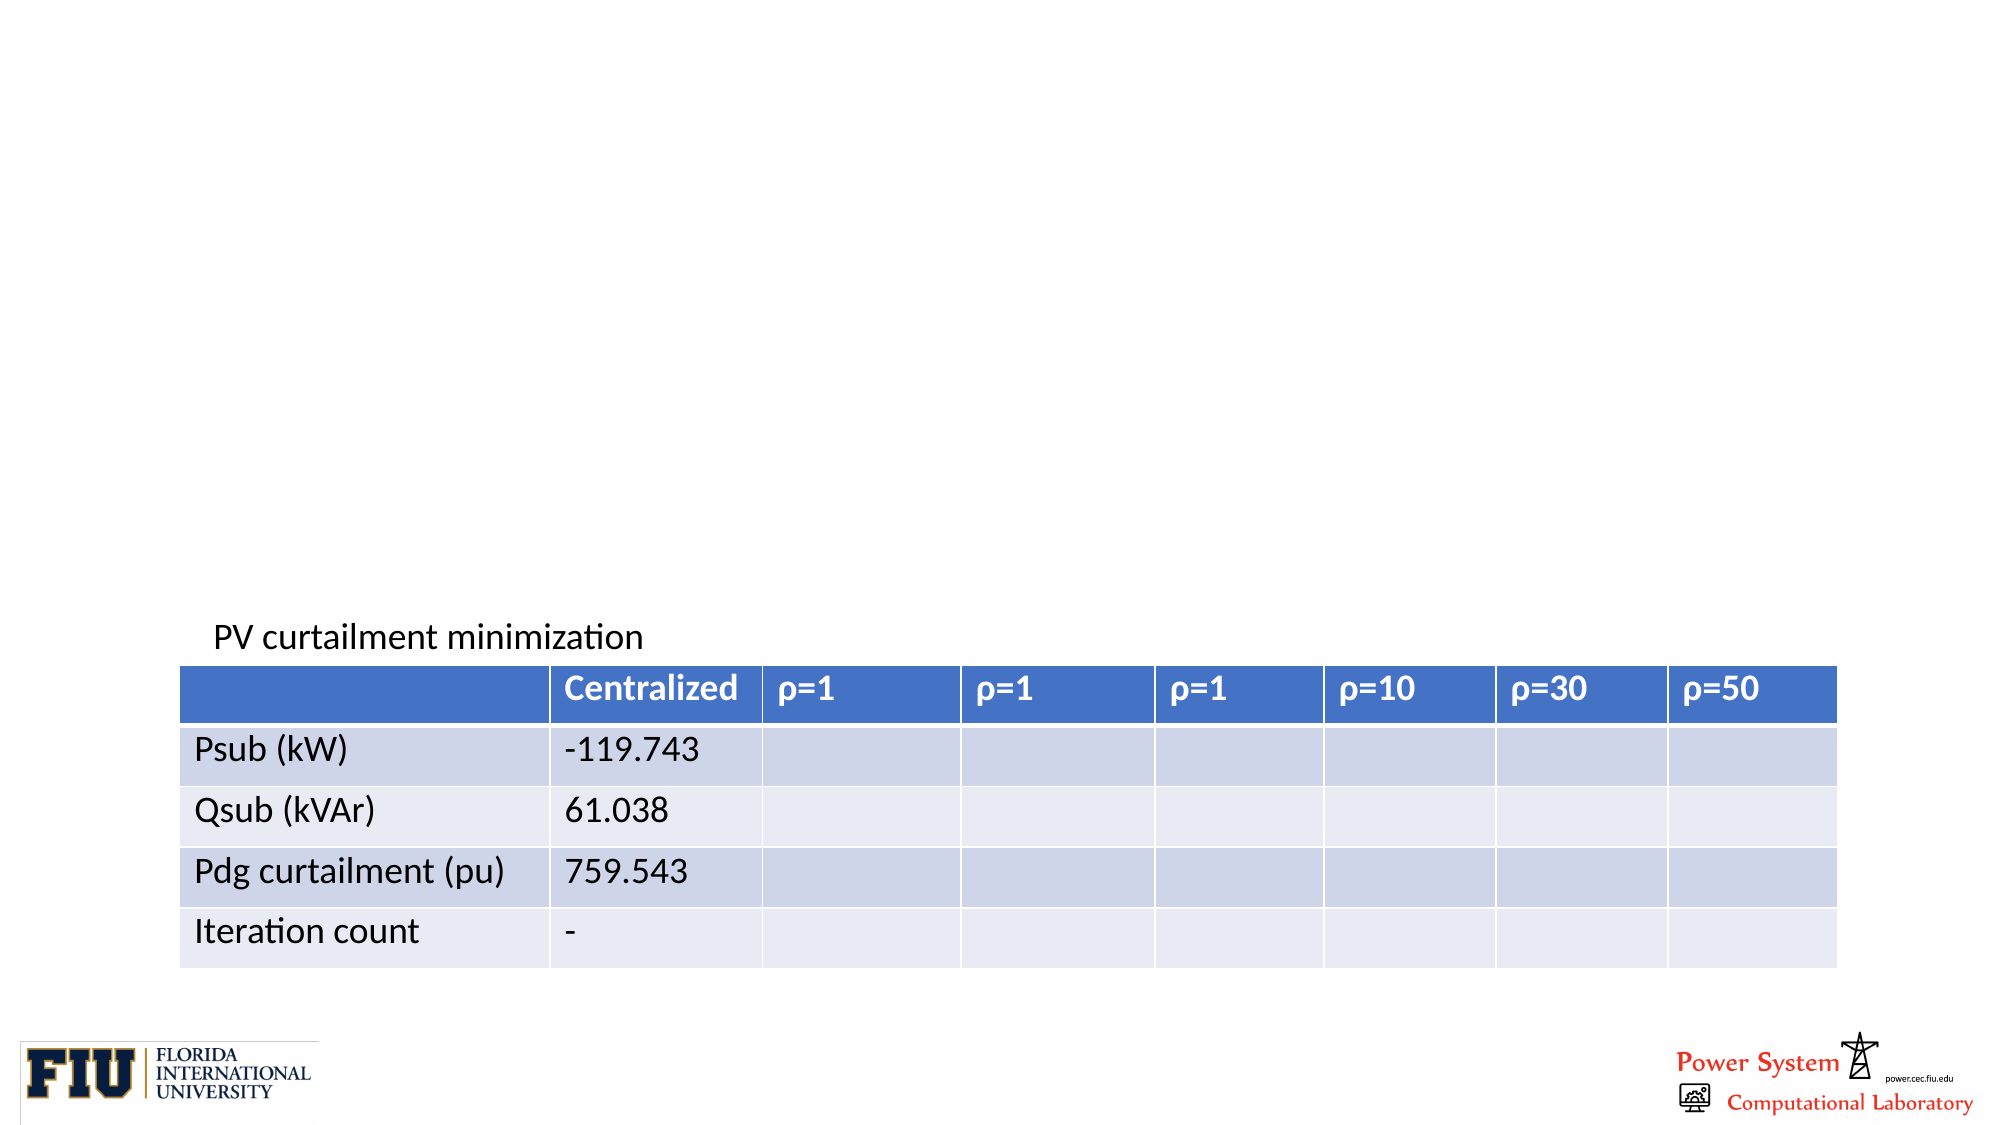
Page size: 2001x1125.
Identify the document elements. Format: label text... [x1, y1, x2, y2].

table_cell Psub (kW) [180, 728, 549, 786]
table_cell [962, 728, 1154, 786]
table_cell 61.038 [551, 787, 762, 846]
table_header ρ=30 [1497, 666, 1667, 723]
table_cell [1325, 909, 1495, 968]
table_header ρ=10 [1325, 666, 1495, 723]
table_cell [1497, 909, 1667, 968]
table_cell [962, 909, 1154, 968]
table_header Centralized [551, 666, 762, 723]
table_cell - [551, 909, 762, 968]
table_cell [962, 848, 1154, 907]
table_cell [1156, 787, 1323, 846]
table_cell [1497, 787, 1667, 846]
table_cell [1669, 848, 1837, 907]
table_cell [1325, 728, 1495, 786]
table_cell [1669, 787, 1837, 846]
table_header [180, 666, 549, 723]
table_cell [1497, 848, 1667, 907]
table_header ρ=1 [1156, 666, 1323, 723]
table_cell [1156, 728, 1323, 786]
table_header ρ=50 [1669, 666, 1837, 723]
picture [20, 1041, 319, 1125]
table_cell [1669, 728, 1837, 786]
table_cell 759.543 [551, 848, 762, 907]
table_cell [763, 787, 960, 846]
table_cell -119.743 [551, 728, 762, 786]
picture [1668, 1019, 1980, 1125]
table_cell [1156, 909, 1323, 968]
table_cell Pdg curtailment (pu) [180, 848, 549, 907]
table_cell Qsub (kVAr) [180, 787, 549, 846]
table_cell [1325, 787, 1495, 846]
table_cell [1497, 728, 1667, 786]
table_cell [763, 909, 960, 968]
table_cell [1325, 848, 1495, 907]
table_cell Iteration count [180, 909, 549, 968]
table_header ρ=1 [763, 666, 960, 723]
table_header ρ=1 [962, 666, 1154, 723]
table_cell [1156, 848, 1323, 907]
table_cell [1669, 909, 1837, 968]
table_cell [763, 848, 960, 907]
table_cell [962, 787, 1154, 846]
table_cell [763, 728, 960, 786]
text_box PV curtailment minimization [198, 604, 723, 664]
